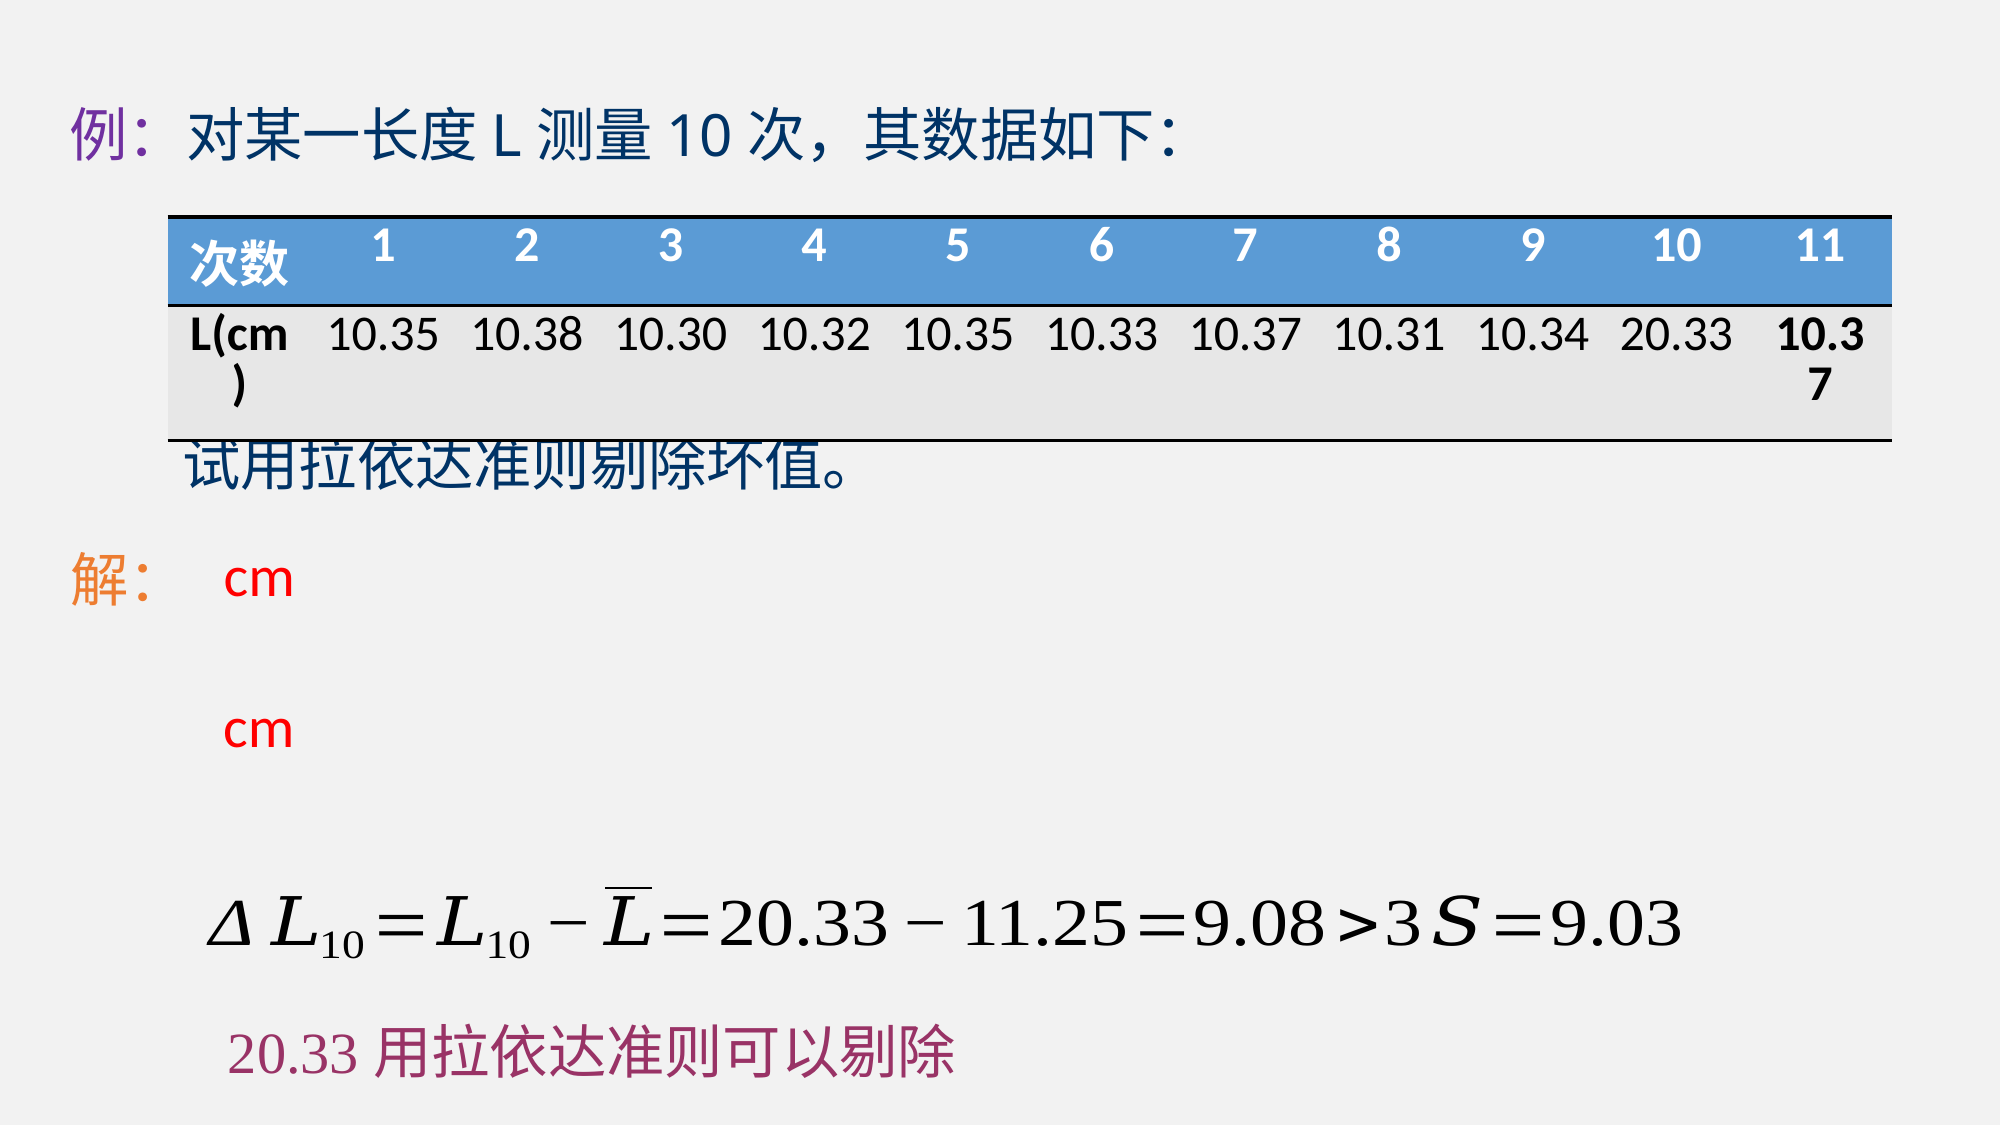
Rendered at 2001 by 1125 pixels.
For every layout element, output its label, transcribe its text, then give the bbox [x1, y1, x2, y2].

text_box 解： [55, 535, 214, 621]
table_cell 20.33 [1604, 307, 1748, 439]
table_cell 10.32 [742, 307, 886, 439]
text_box 例：对某一长度L测量10次，其数据如下： [54, 91, 1242, 176]
table_cell 10.33 [1030, 307, 1173, 439]
table_cell L(cm) [168, 307, 311, 439]
table_cell 10.37 [1748, 307, 1892, 439]
table_header 1 [311, 219, 455, 304]
table_cell 10.31 [1317, 307, 1461, 439]
table_header 9 [1461, 219, 1604, 304]
table_cell 10.38 [455, 307, 599, 439]
table_header 次数 [168, 219, 311, 304]
table_cell 10.35 [311, 307, 455, 439]
table_header 3 [599, 219, 742, 304]
table_header 5 [886, 219, 1030, 304]
table_header 6 [1030, 219, 1173, 304]
table_cell 10.37 [1173, 307, 1317, 439]
table_cell 10.35 [886, 307, 1030, 439]
table_header 2 [455, 219, 599, 304]
text_box 20.33用拉依达准则可以剔除 [213, 1007, 985, 1093]
table_header 10 [1604, 219, 1748, 304]
table_cell 10.34 [1461, 307, 1604, 439]
table_header 11 [1748, 219, 1892, 304]
table_header 8 [1317, 219, 1461, 304]
table_cell 10.30 [599, 307, 742, 439]
text_box 试用拉依达准则剔除坏值。 [167, 440, 980, 504]
table_header 7 [1173, 219, 1317, 304]
table_header 4 [742, 219, 886, 304]
